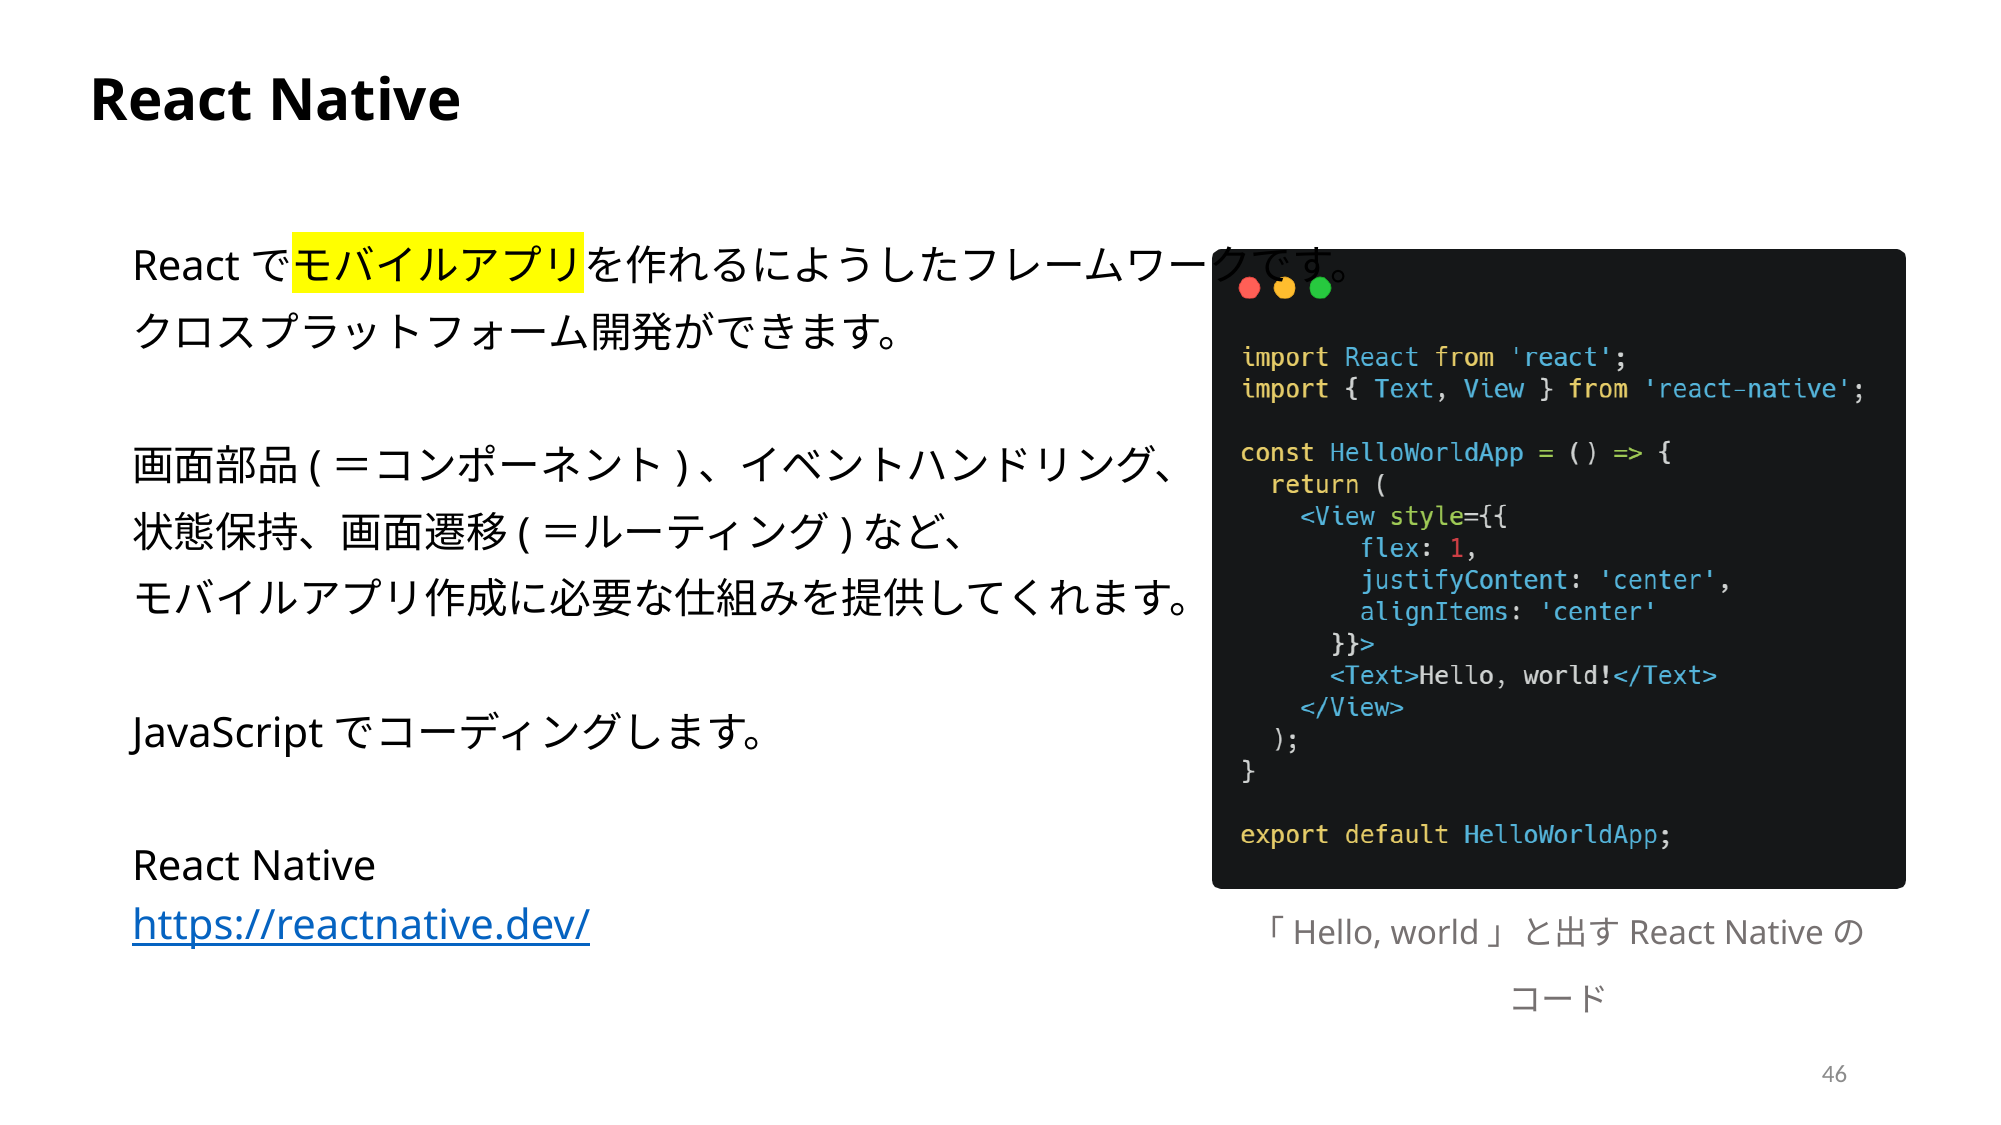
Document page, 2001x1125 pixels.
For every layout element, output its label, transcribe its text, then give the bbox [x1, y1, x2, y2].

text_box React Native [74, 54, 1454, 140]
text_box Reactでモバイルアプリを作れるにようしたフレームワークです。 クロスプラットフォーム開発ができます。 画面部品(＝コンポーネント)、イベントハンドリング、 状態保持、画面遷移(＝ルーティング)など、 モバイルアプリ作成に必要な仕組みを提供してくれます。 JavaScriptでコーディングします。 React Native https://reactnative.dev/ [117, 214, 1904, 1030]
text_box 「Hello, world」と出すReact Nativeのコード [1235, 926, 1882, 1018]
slide_number 46 [1412, 1042, 1863, 1103]
picture [1165, 199, 1952, 926]
